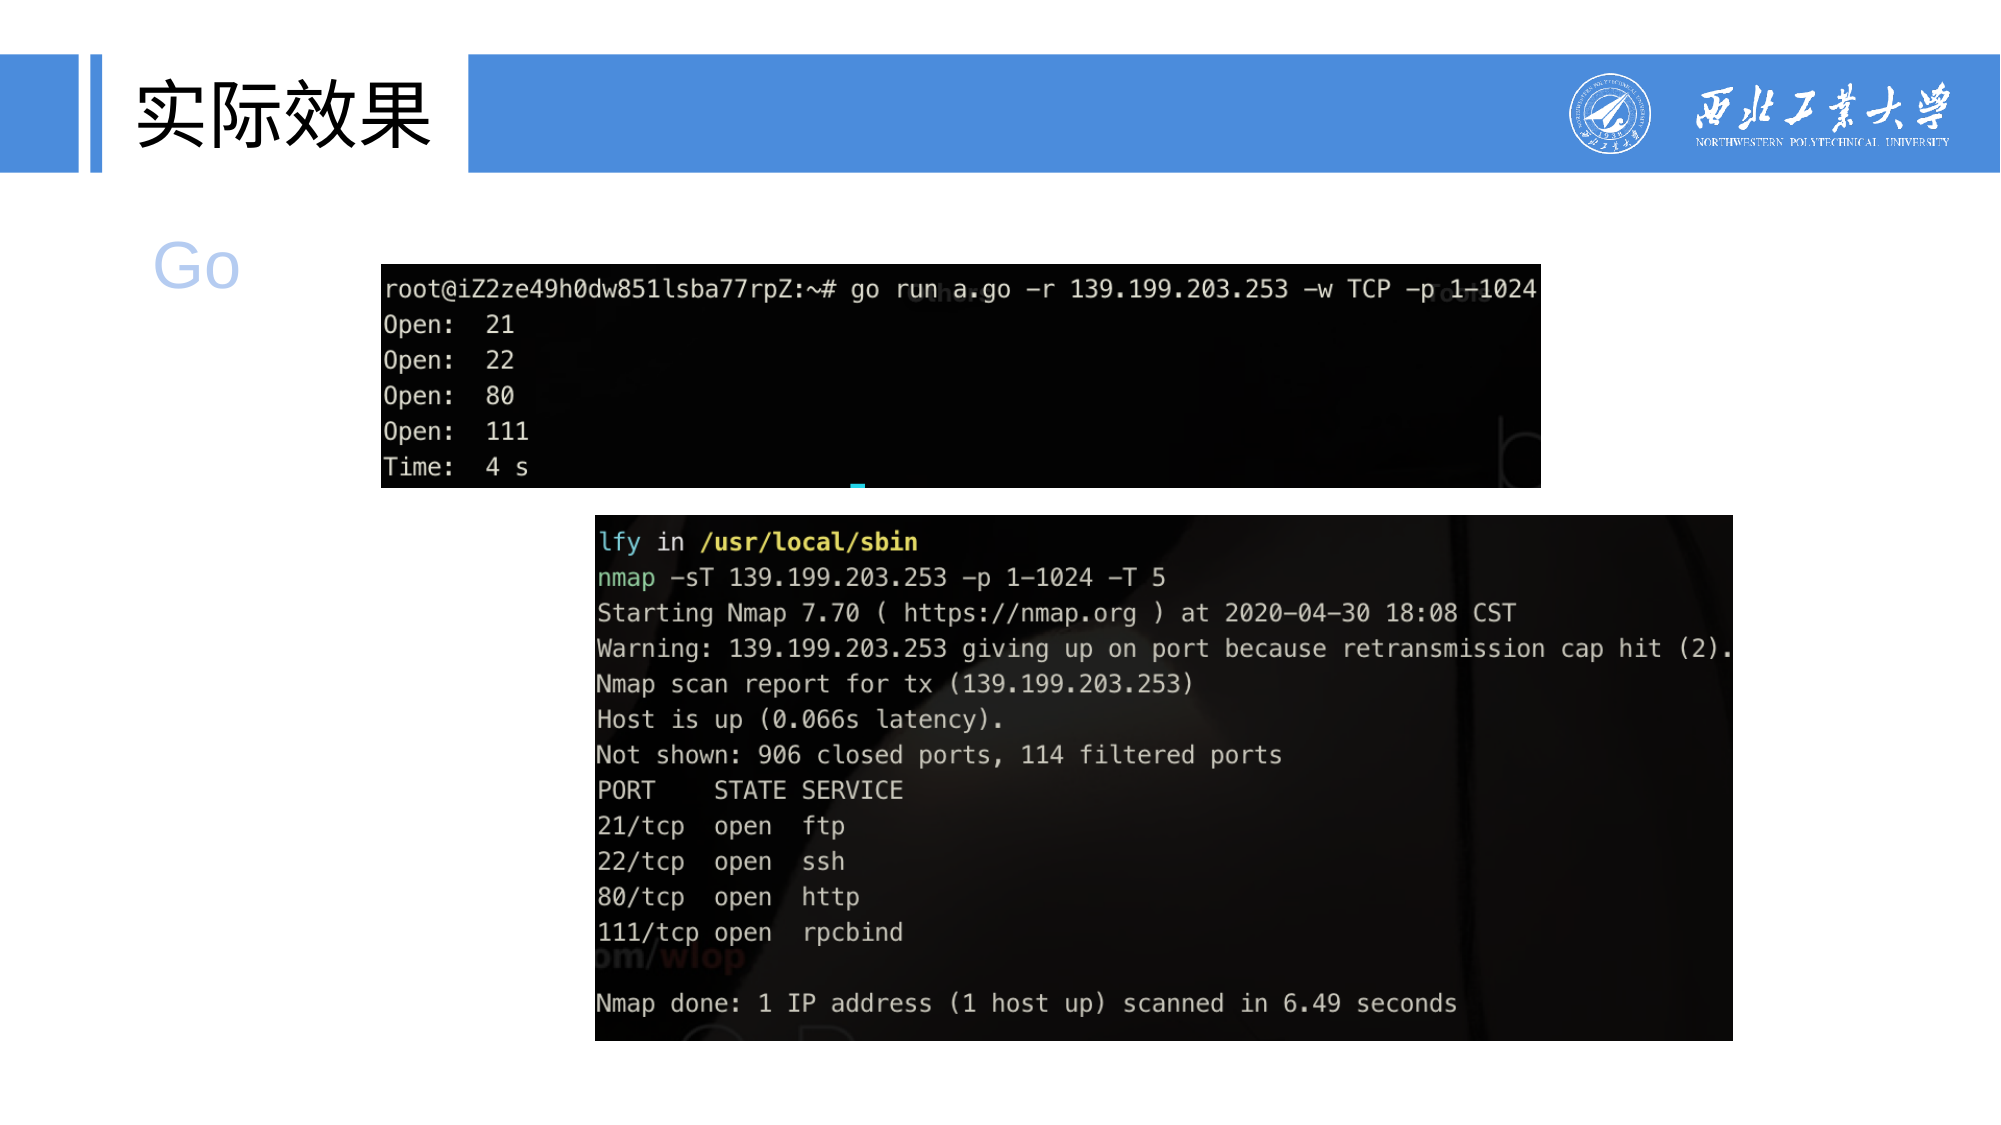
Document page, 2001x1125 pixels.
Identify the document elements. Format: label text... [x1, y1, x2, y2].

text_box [0, 54, 2000, 173]
picture [1569, 73, 1651, 154]
text_box Go [138, 214, 272, 310]
picture [595, 515, 1733, 1041]
picture [381, 264, 1541, 488]
picture [1696, 81, 1950, 146]
